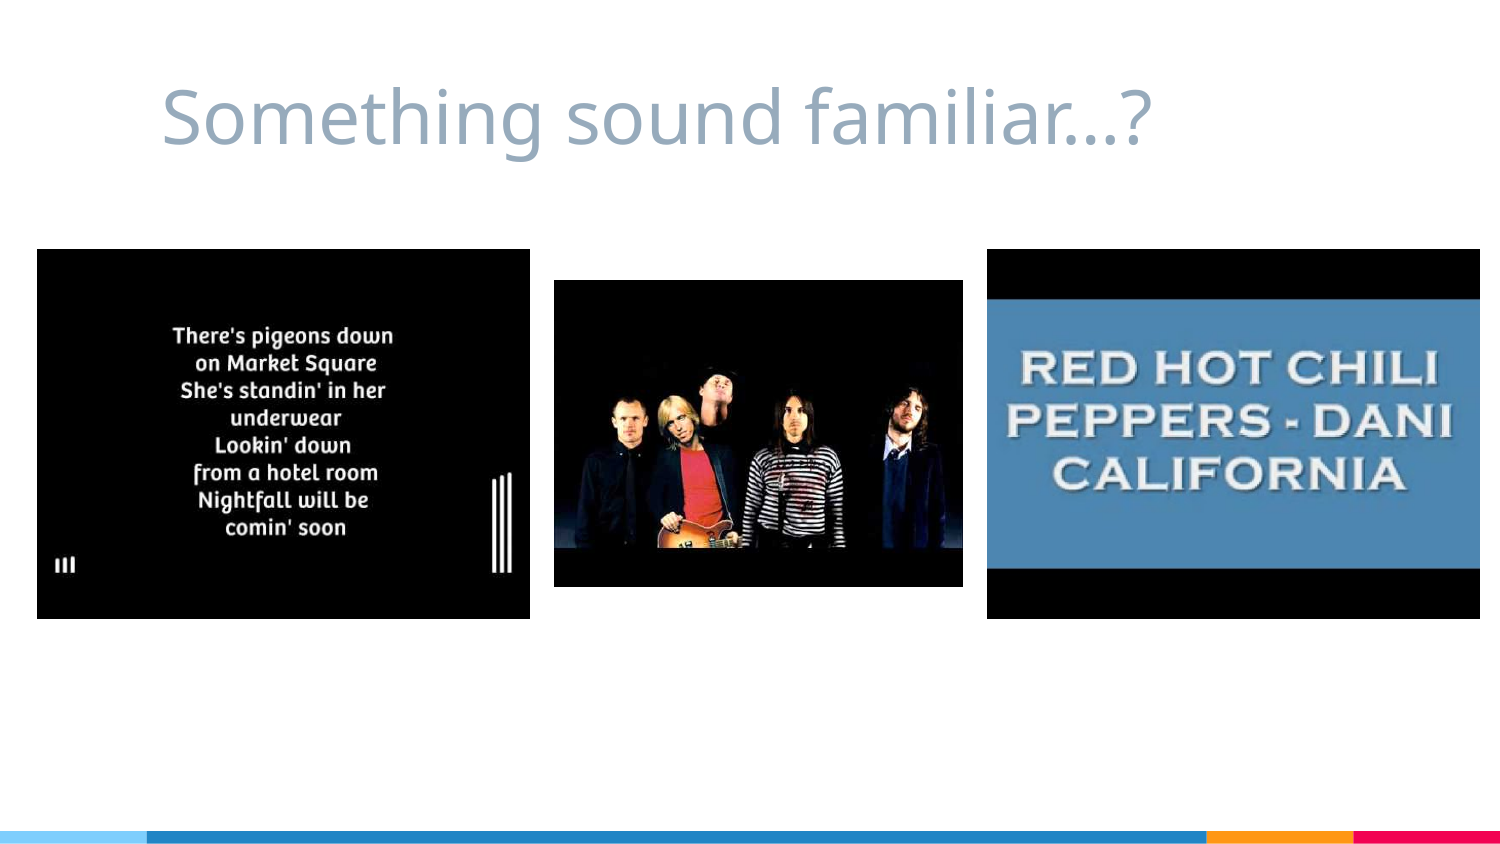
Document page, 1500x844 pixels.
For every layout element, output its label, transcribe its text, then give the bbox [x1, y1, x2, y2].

picture [554, 280, 963, 588]
picture [987, 249, 1480, 619]
title Something sound familiar…? [146, 33, 1207, 175]
picture [37, 249, 530, 619]
